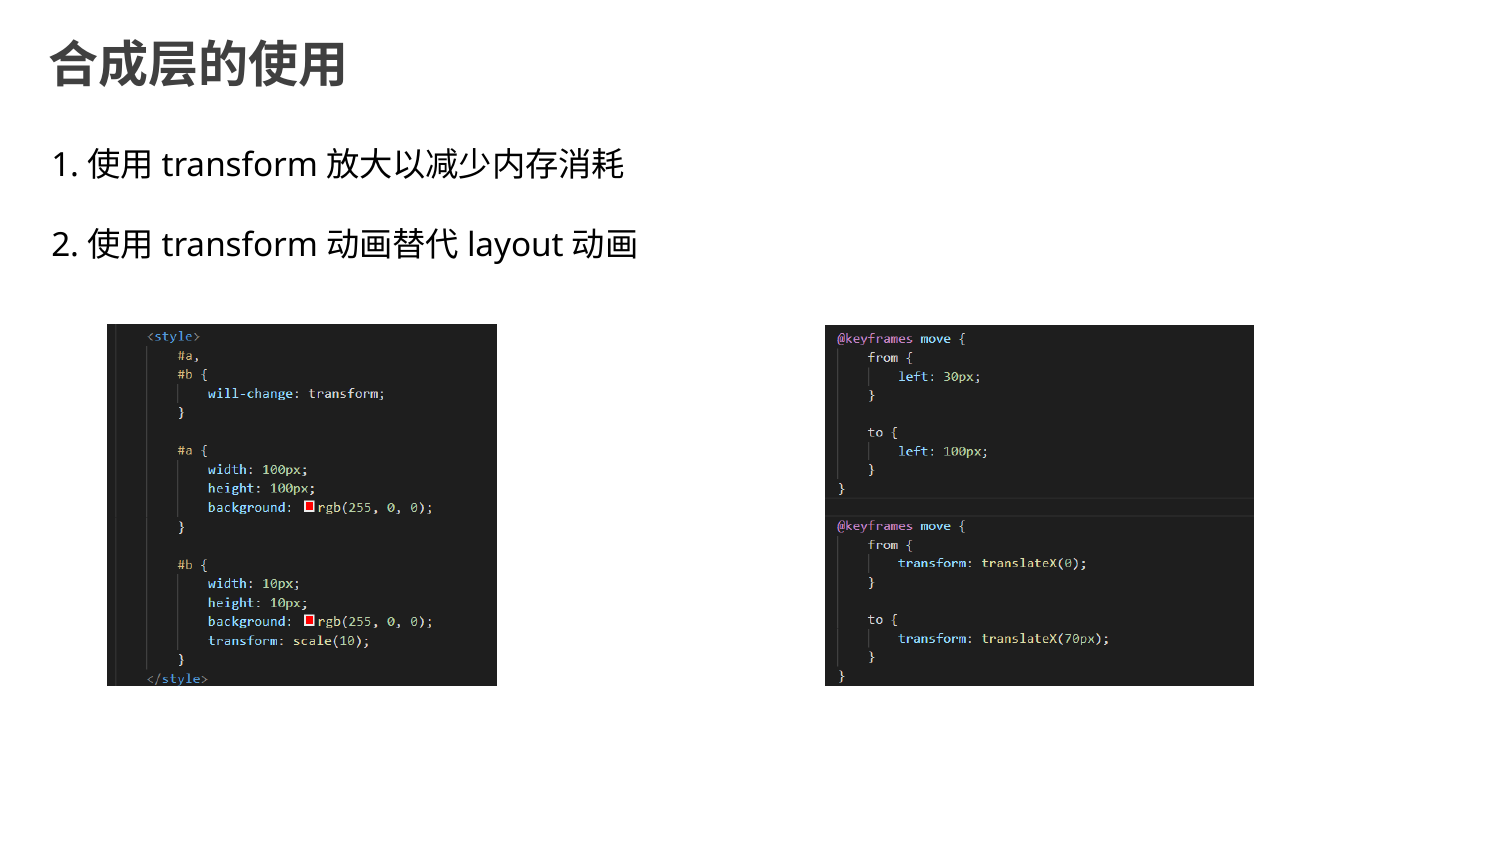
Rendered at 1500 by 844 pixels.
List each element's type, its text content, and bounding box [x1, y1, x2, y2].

picture [107, 324, 497, 687]
text_box 合成层的使用 [32, 24, 714, 101]
text_box 1.使用transform放大以减少内存消耗 2.使用transform动画替代layout动画 [36, 135, 653, 271]
picture [824, 325, 1254, 687]
